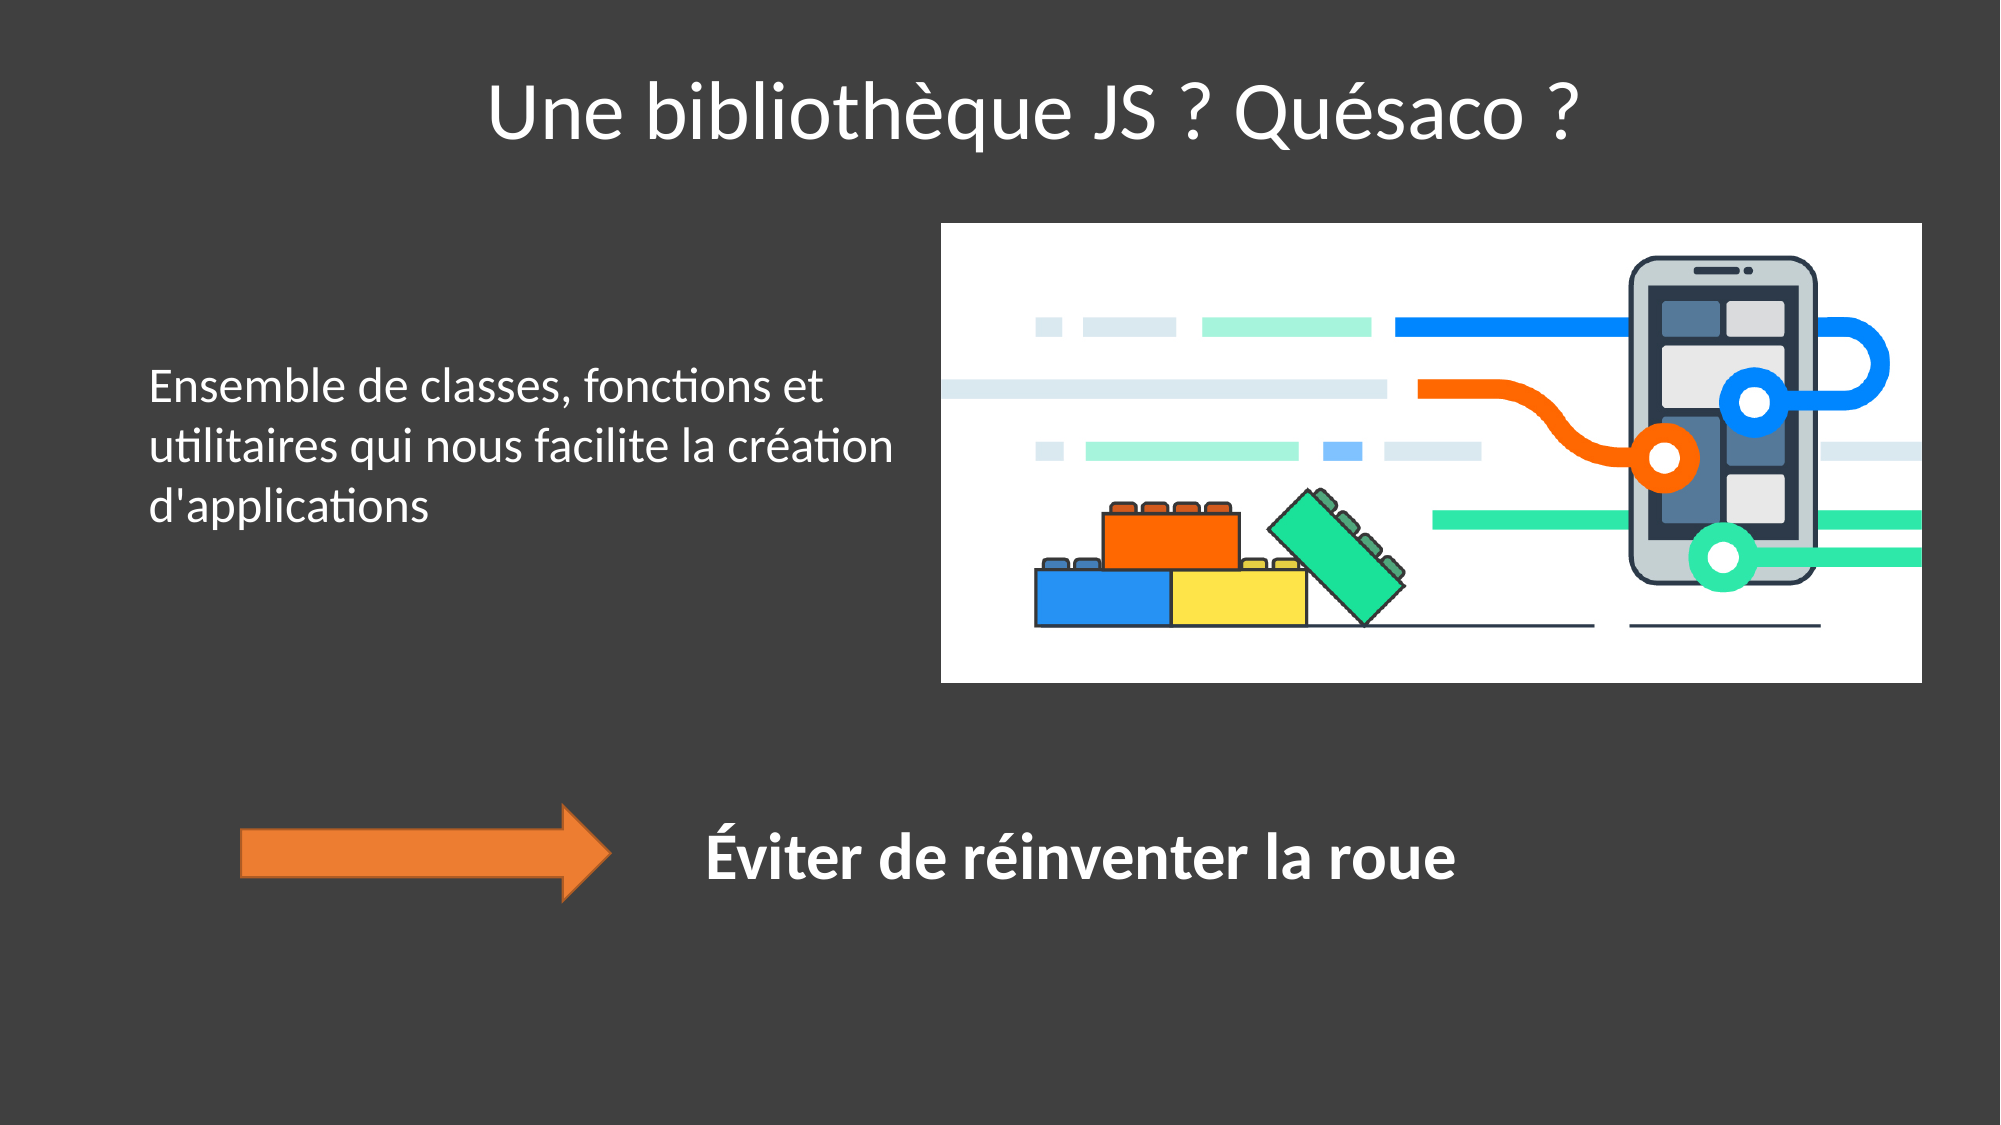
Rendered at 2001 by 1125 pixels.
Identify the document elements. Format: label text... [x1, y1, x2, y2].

text_box [240, 802, 613, 904]
text_box Une bibliothèque JS ? Quésaco ? [462, 48, 1608, 164]
text_box Éviter de réinventer la roue [690, 805, 1503, 901]
picture [940, 223, 1922, 684]
text_box Ensemble de classes, fonctions et utilitaires qui nous facilite la création d'applications [133, 344, 940, 540]
